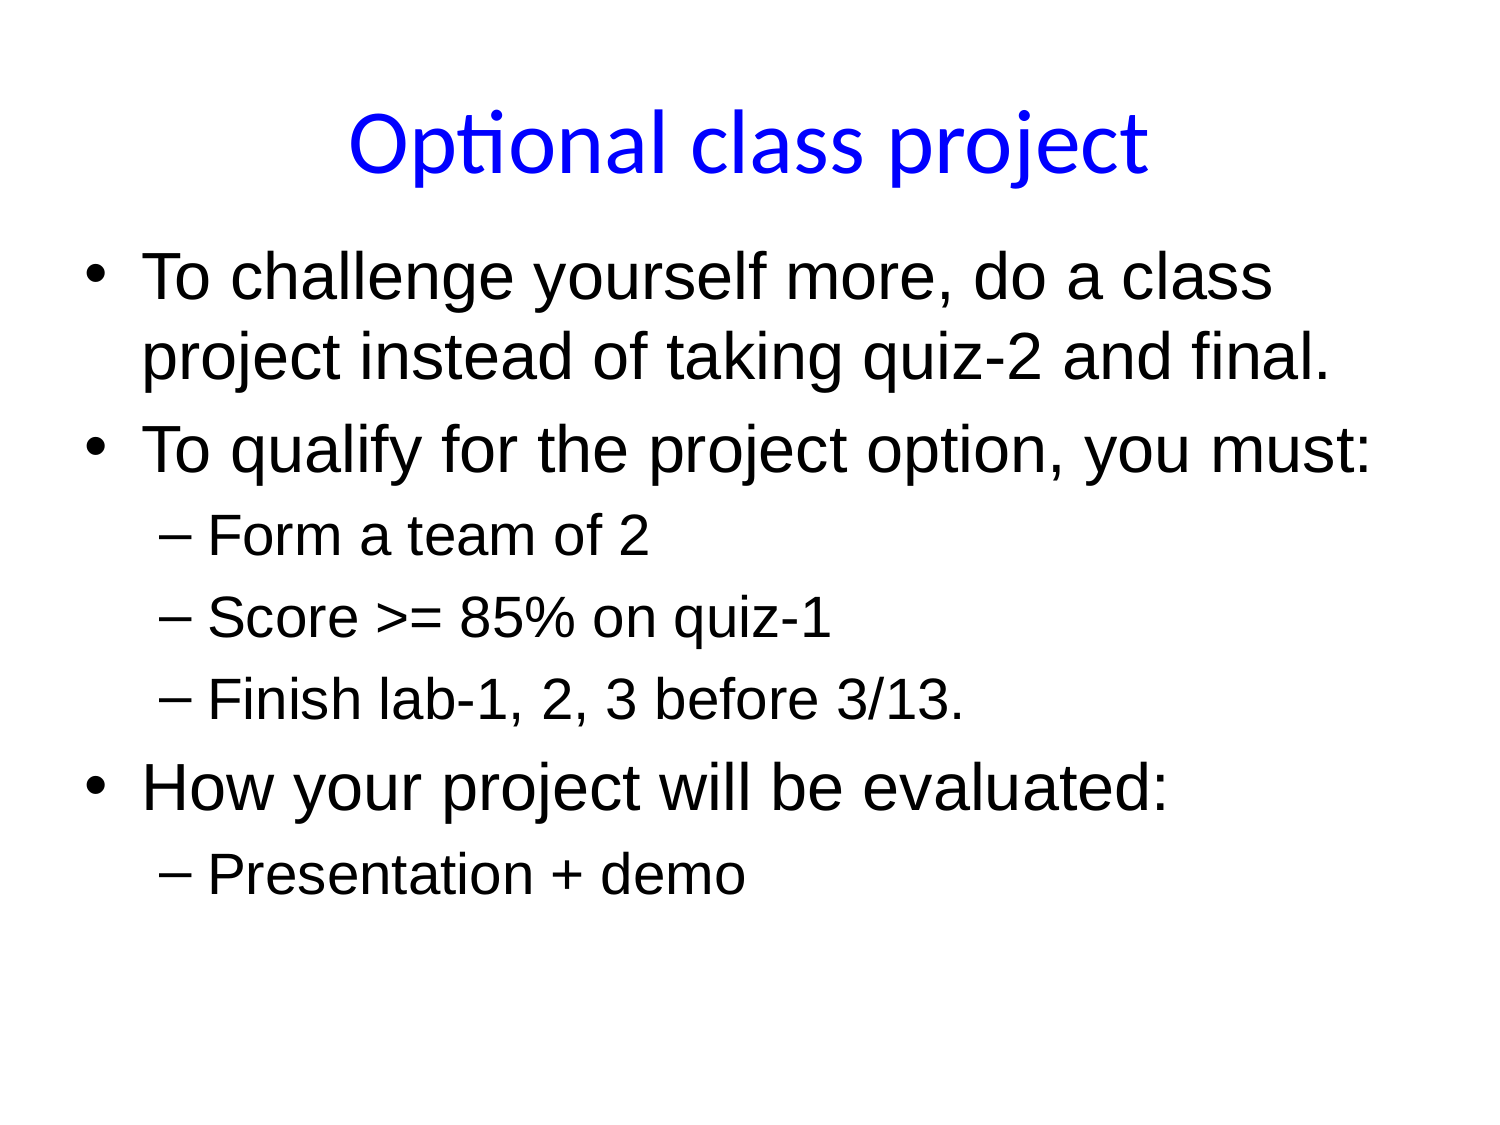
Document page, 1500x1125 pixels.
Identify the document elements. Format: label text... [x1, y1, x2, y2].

list To challenge yourself more, do a class project instead of taking quiz-2 and final. To qualify for the project option, you must: Form a team of 2 Score >= 85% on quiz-1 Finish lab-1, 2, 3 before 3/13. How your project will be evaluated: Presentation + demo [70, 224, 1496, 1100]
title Optional class project [75, 43, 1425, 224]
